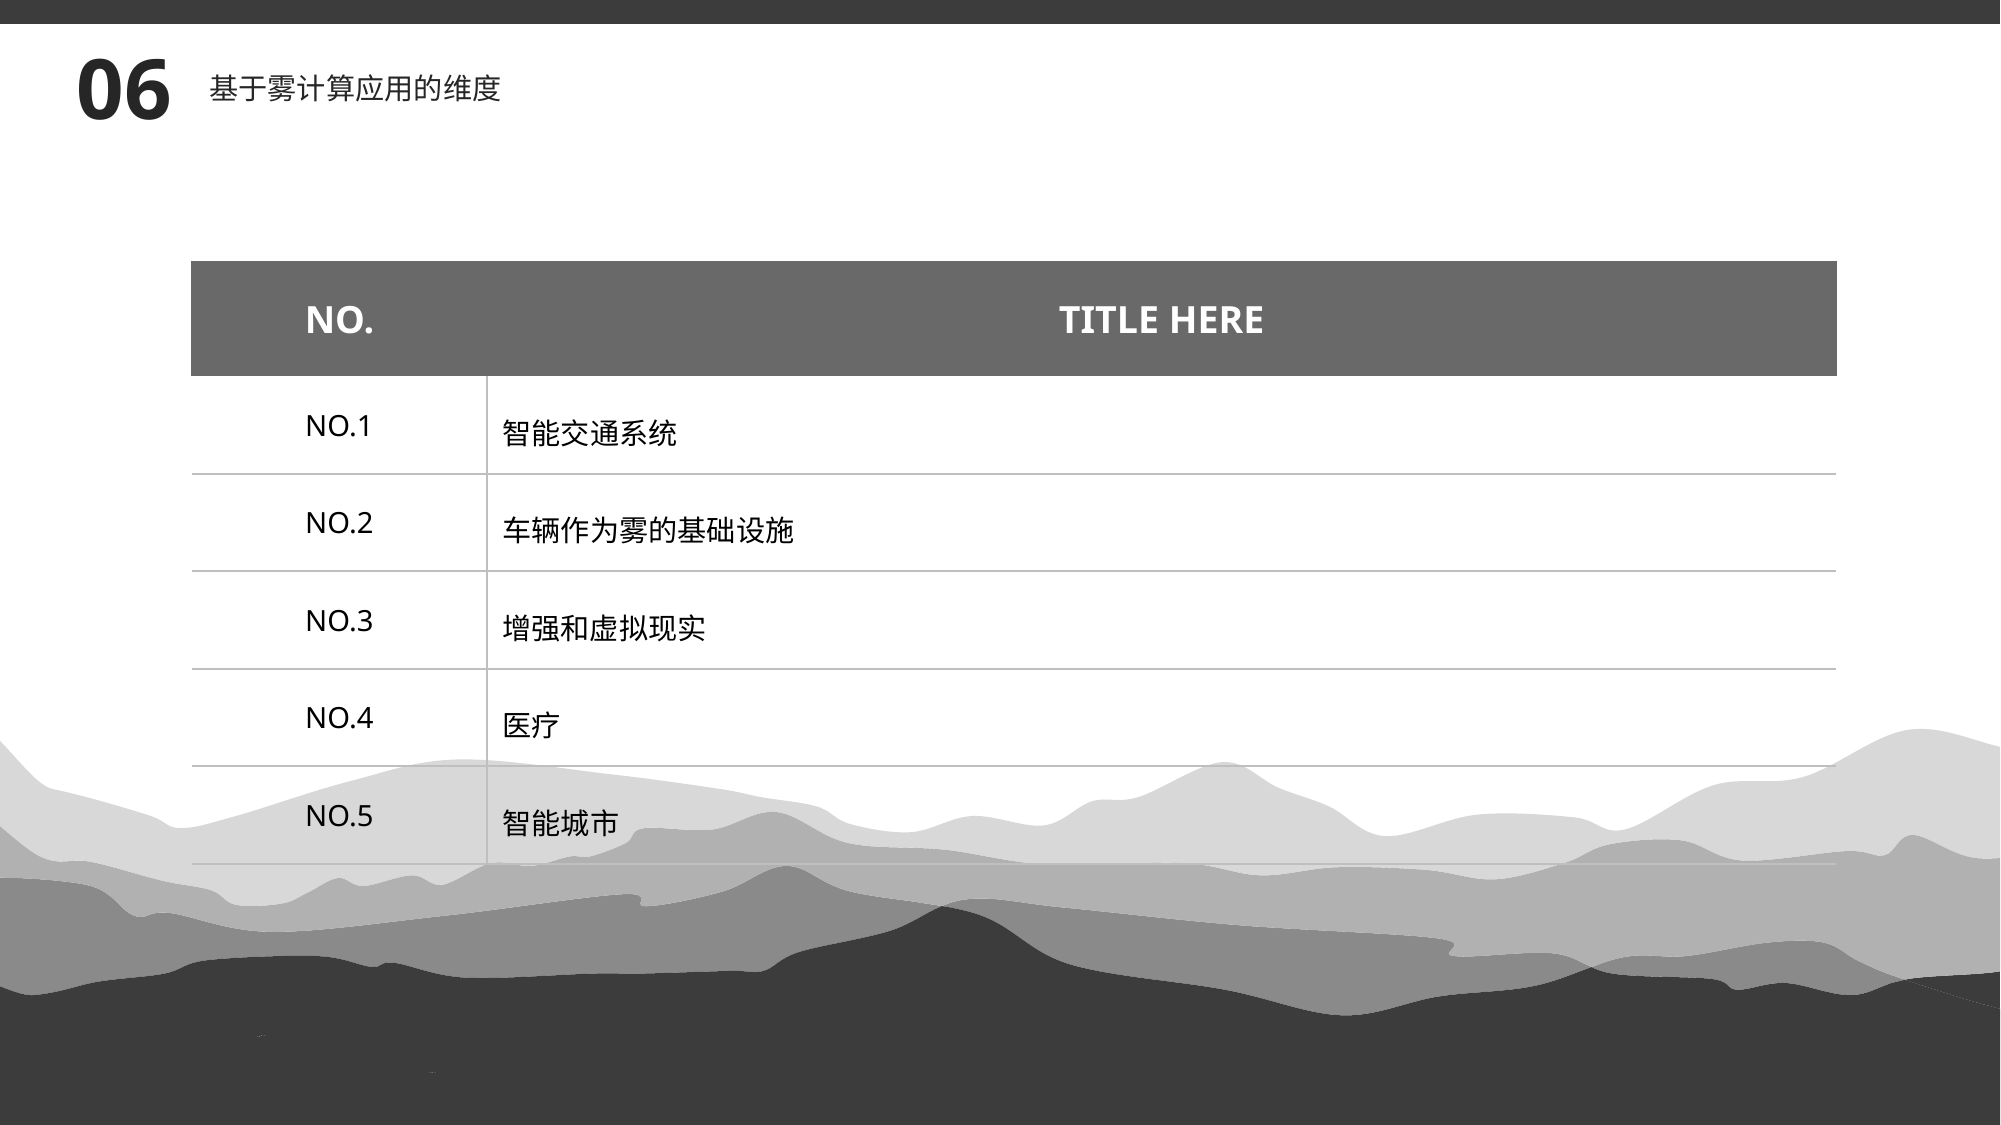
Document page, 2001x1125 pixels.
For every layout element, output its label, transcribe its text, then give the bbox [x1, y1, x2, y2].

table_cell 增强和虚拟现实 [488, 572, 1836, 668]
table_cell NO.3 [192, 572, 486, 668]
table_cell 智能交通系统 [488, 376, 1836, 473]
table_header NO. [192, 262, 487, 376]
table_header TITLE HERE [487, 262, 1836, 376]
text_box 06 [61, 39, 192, 136]
table_cell NO.1 [192, 376, 486, 473]
table_cell NO.5 [192, 767, 486, 863]
table_cell 智能城市 [488, 767, 1836, 863]
table_cell NO.4 [192, 670, 486, 765]
table_cell 车辆作为雾的基础设施 [488, 475, 1836, 570]
table_cell NO.2 [192, 475, 486, 570]
table_cell 医疗 [488, 670, 1836, 765]
text_box 基于雾计算应用的维度 [194, 60, 550, 121]
